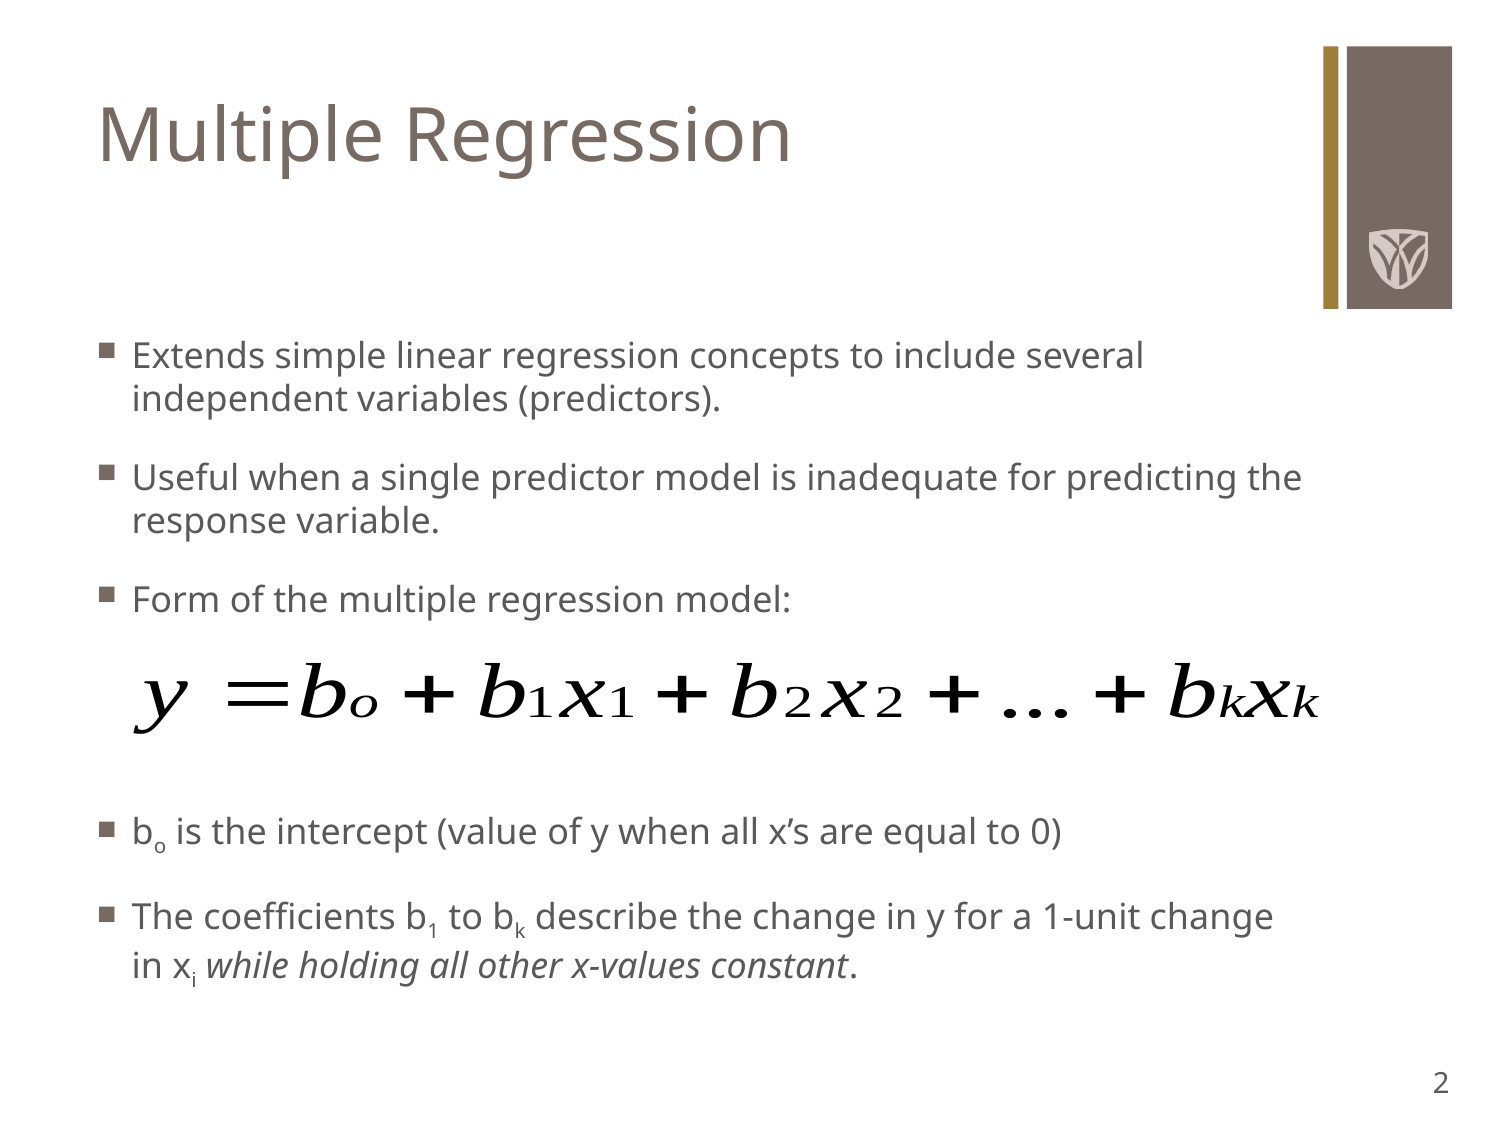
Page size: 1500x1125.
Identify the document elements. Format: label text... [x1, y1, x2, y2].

title Multiple Regression [81, 79, 1322, 263]
list Extends simple linear regression concepts to include several independent variables (predictors). Useful when a single predictor model is inadequate for predicting the response variable. Form of the multiple regression model: bo is the intercept (value of y when all x’s are equal to 0) The coefficients b1 to bk describe the change in y for a 1-unit change in xi while holding all other x-values constant. [81, 324, 1322, 1005]
slide_number 2 [1373, 1054, 1465, 1115]
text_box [115, 645, 1347, 751]
